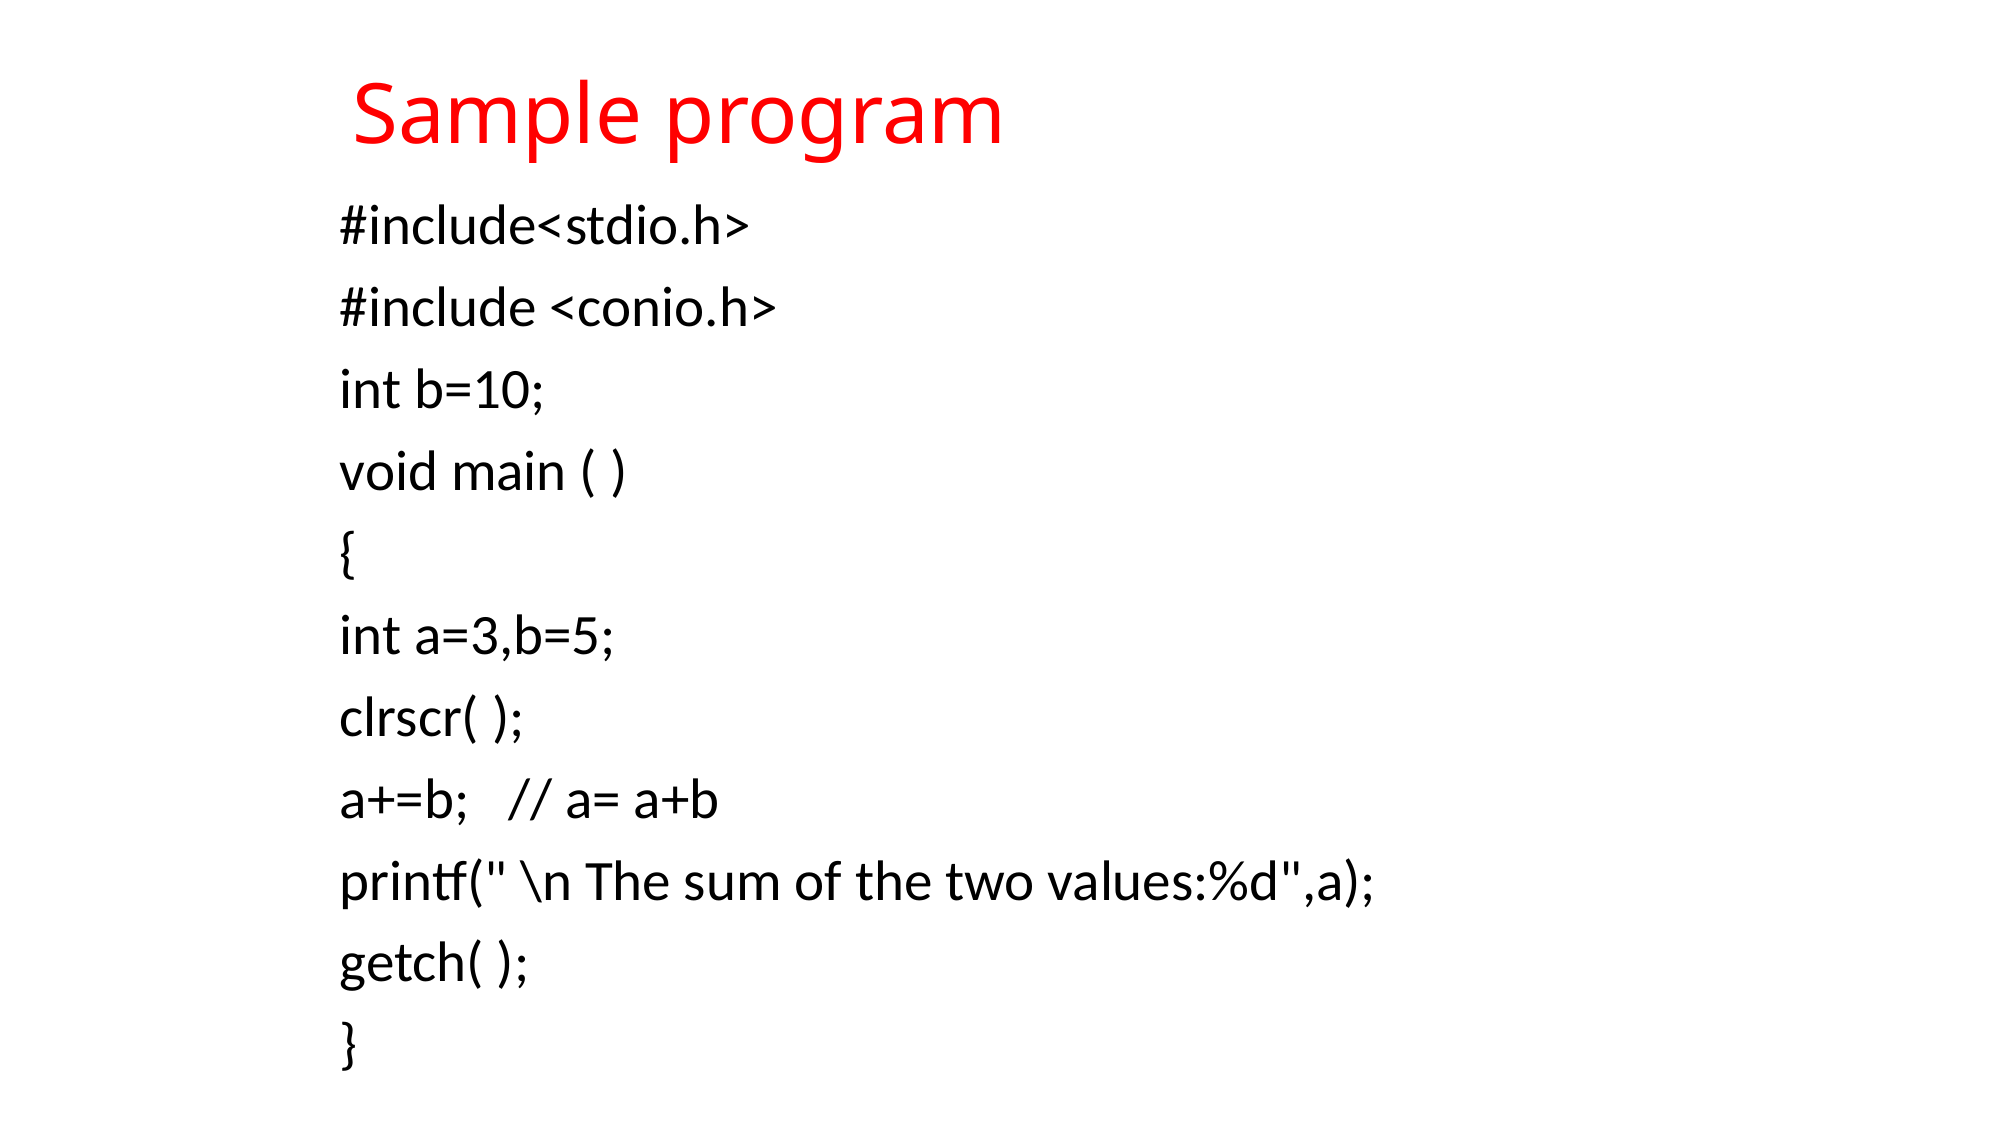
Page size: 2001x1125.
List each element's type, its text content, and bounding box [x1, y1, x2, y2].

list #include<stdio.h> #include <conio.h> int b=10; void main ( ) { int a=3,b=5; clrscr( ); a+=b; // a= a+b printf(" \n The sum of the two values:%d",a); getch( ); } [324, 187, 1675, 1088]
title Sample program [337, 49, 1554, 184]
